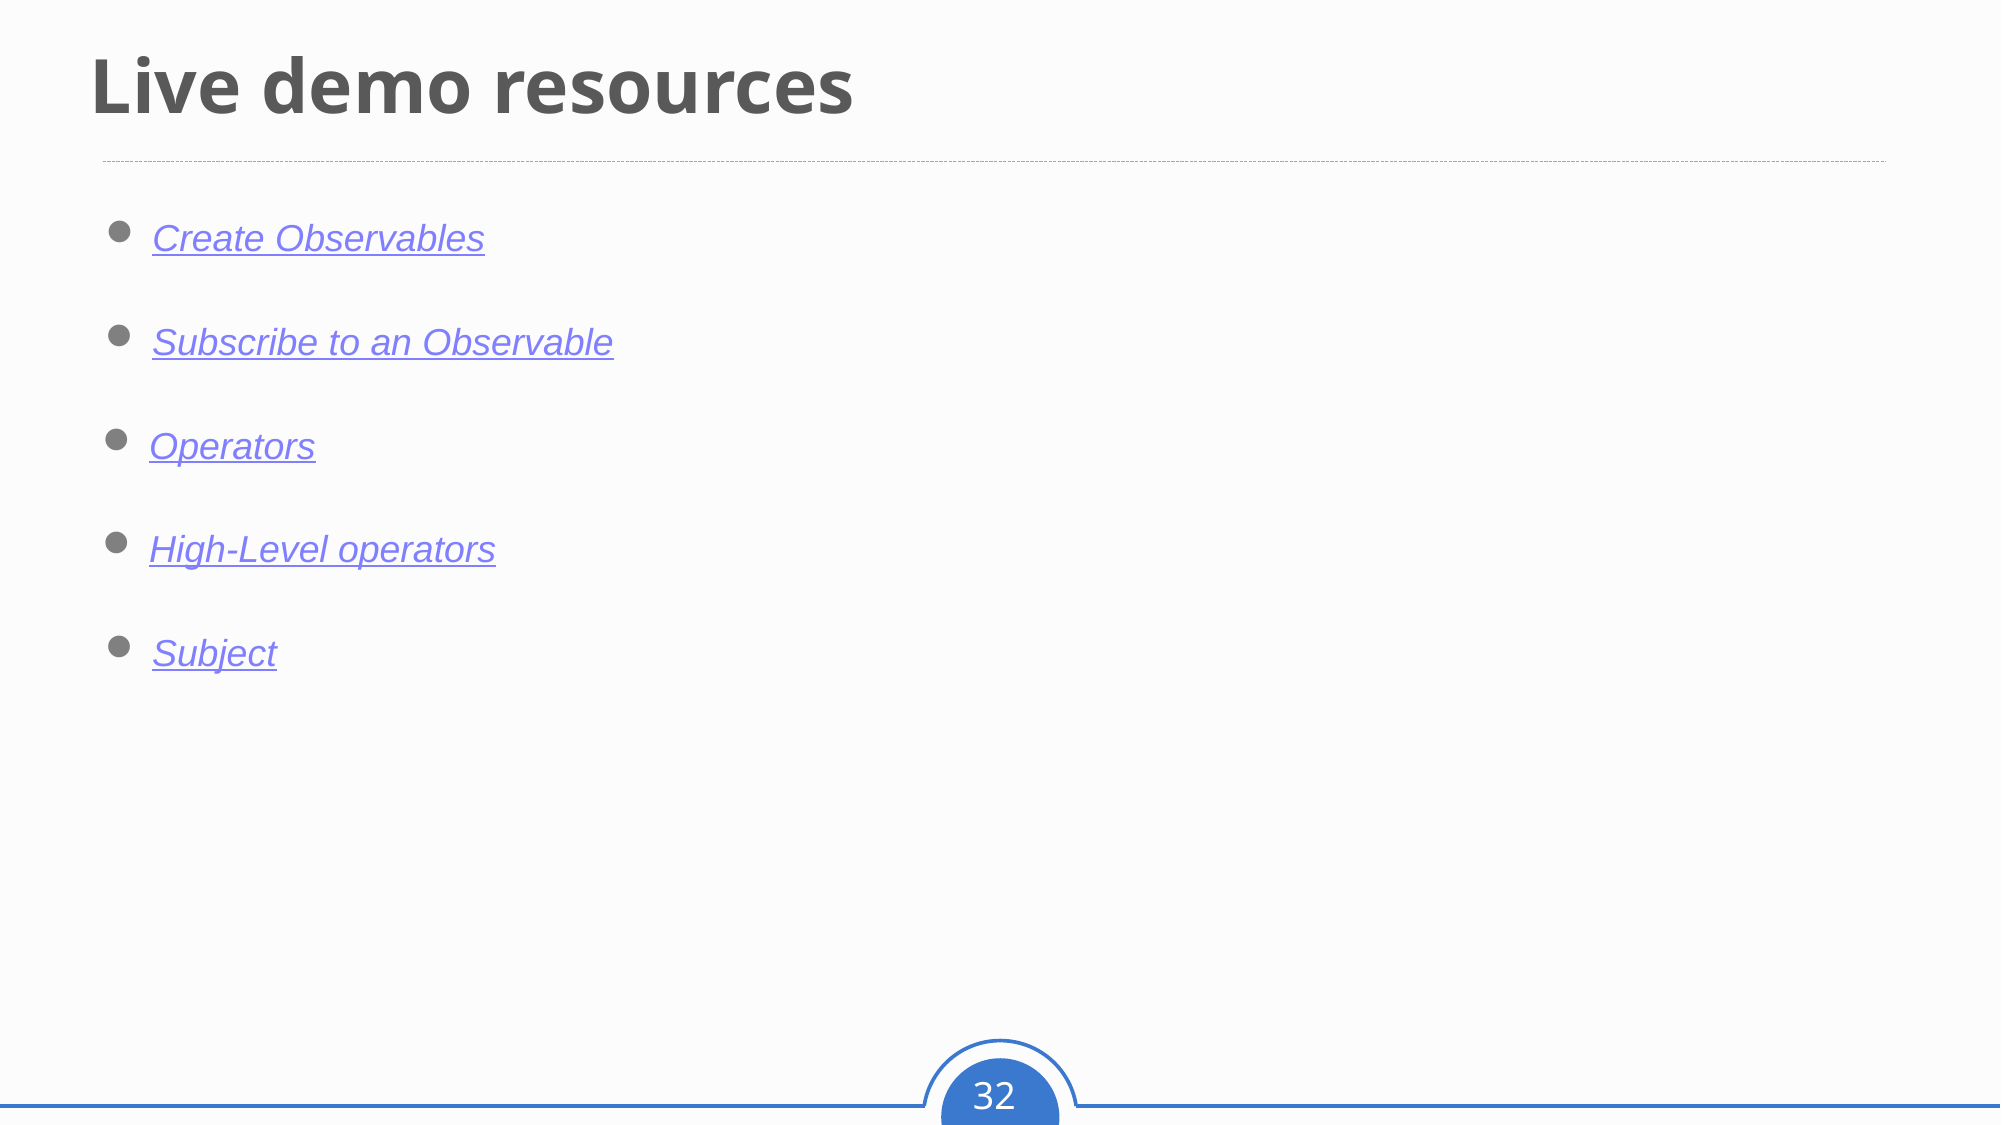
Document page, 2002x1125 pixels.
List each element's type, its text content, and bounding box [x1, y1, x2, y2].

text_box High-Level operators [87, 495, 1919, 578]
text_box Subscribe to an Observable [90, 288, 1922, 371]
text_box Operators [87, 391, 1919, 475]
text_box Live demo resources [74, 30, 871, 136]
text_box Create Observables [90, 184, 1922, 267]
text_box Subject [90, 599, 1922, 682]
